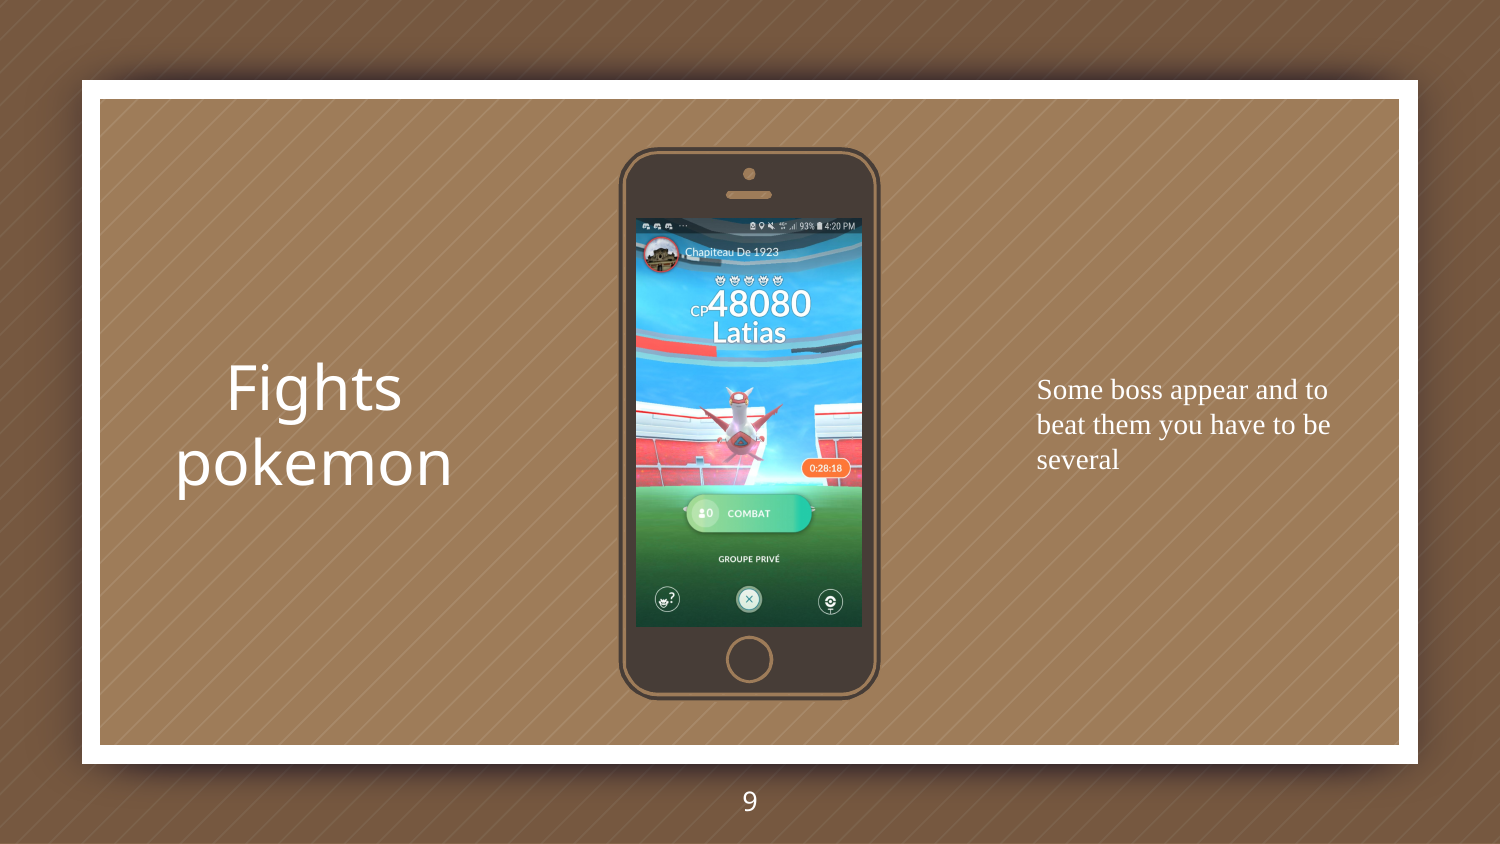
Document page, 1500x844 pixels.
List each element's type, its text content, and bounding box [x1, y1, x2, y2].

list Fights pokemon [151, 100, 478, 746]
picture [636, 218, 862, 627]
text_box [617, 146, 882, 702]
slide_number 9 [0, 762, 1500, 844]
list Some boss appear and to beat them you have to be several [1021, 100, 1348, 746]
picture [24, 36, 1476, 762]
